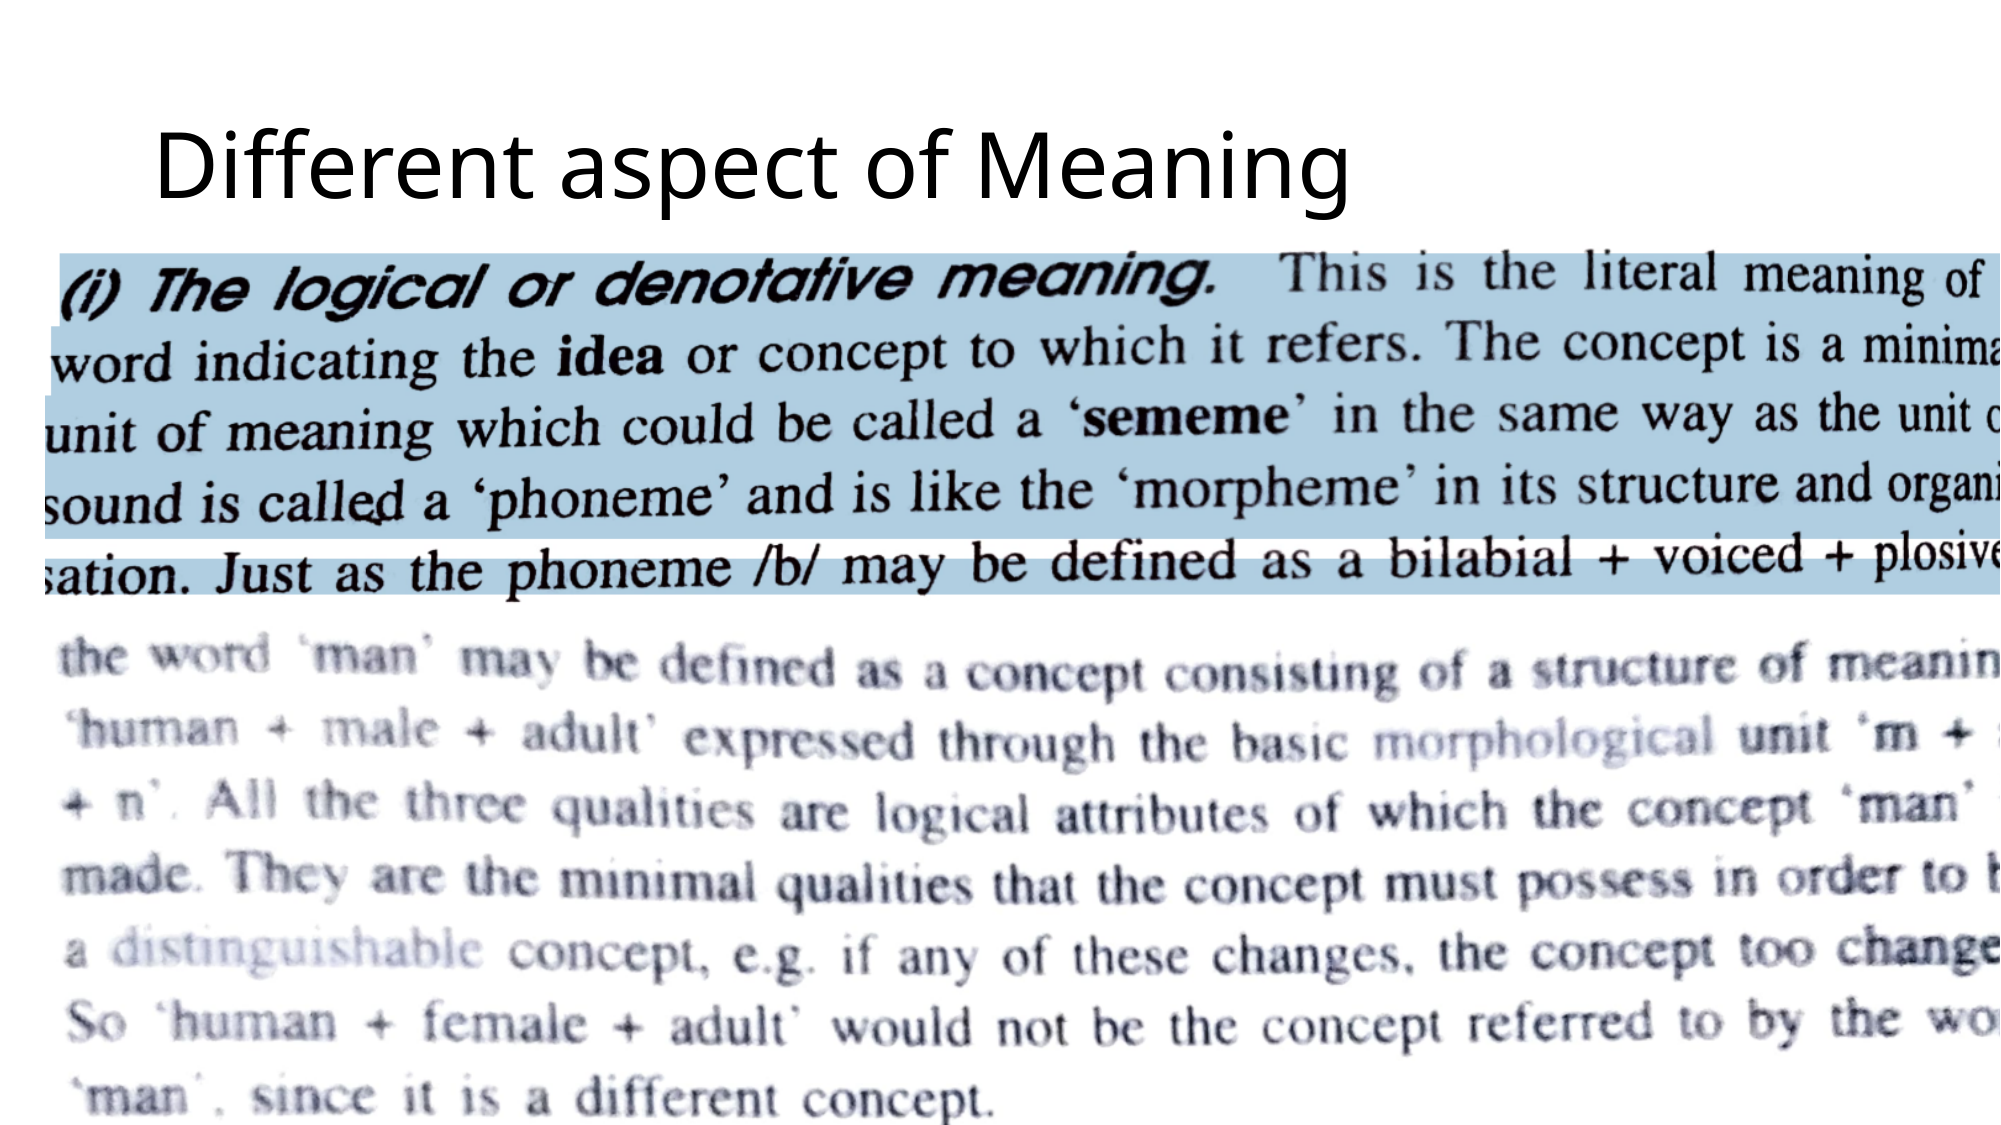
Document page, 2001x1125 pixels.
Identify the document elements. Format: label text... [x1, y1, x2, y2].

picture [45, 225, 2000, 1125]
title Different aspect of Meaning [137, 59, 1863, 225]
